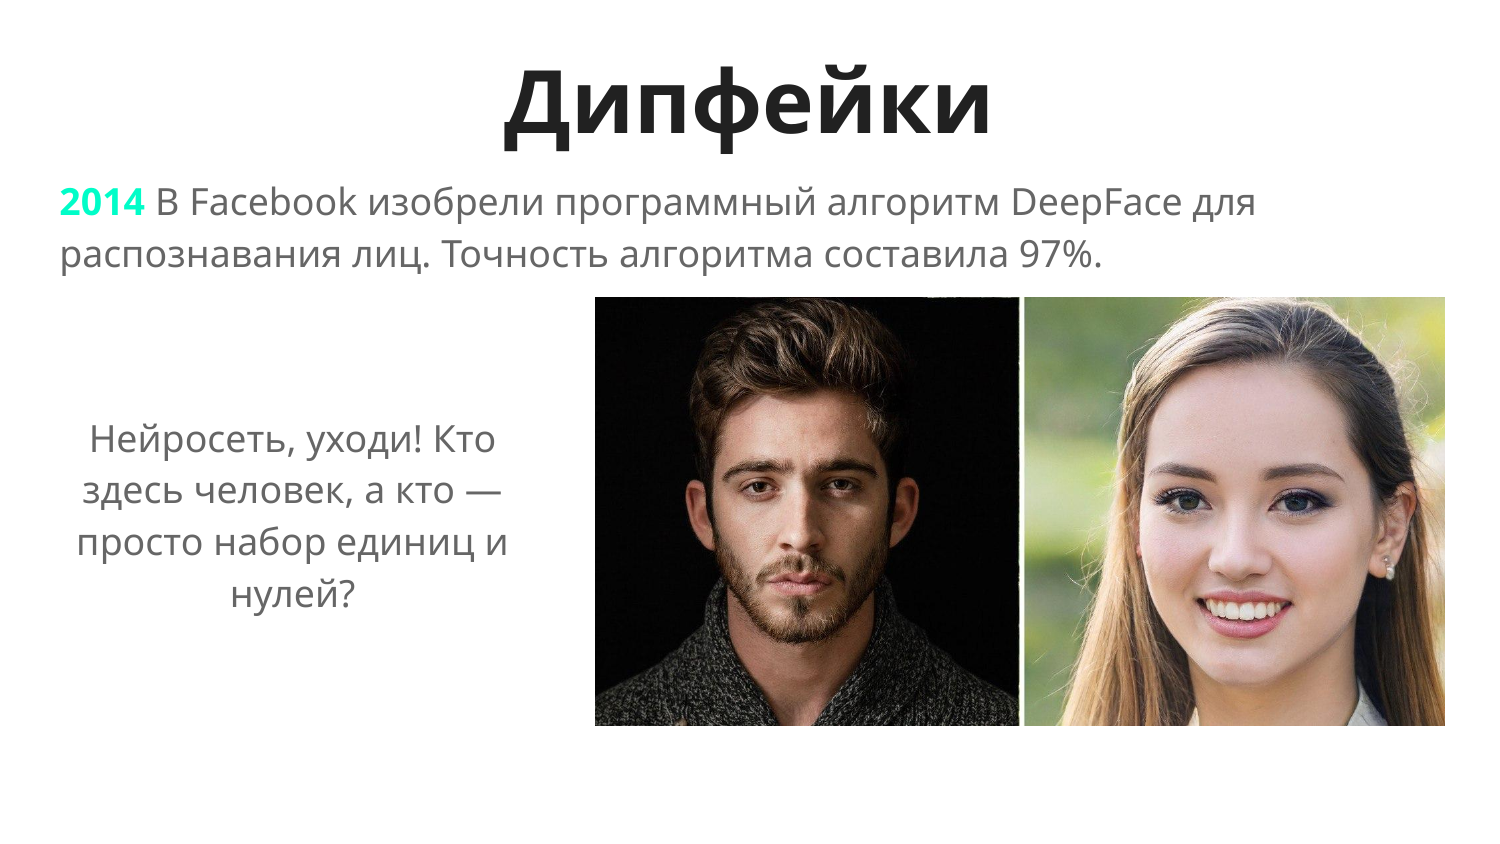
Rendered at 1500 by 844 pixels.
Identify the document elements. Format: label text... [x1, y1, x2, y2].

picture [595, 296, 1445, 726]
list Нейросеть, уходи! Кто здесь человек, а кто — просто набор единиц и нулей? [20, 356, 565, 667]
title Дипфейки [51, 31, 1449, 148]
text_box 2014 В Facebook изобрели программный алгоритм DeepFace для распознавания лиц. Точность алгоритма составила 97%. [44, 148, 1456, 298]
